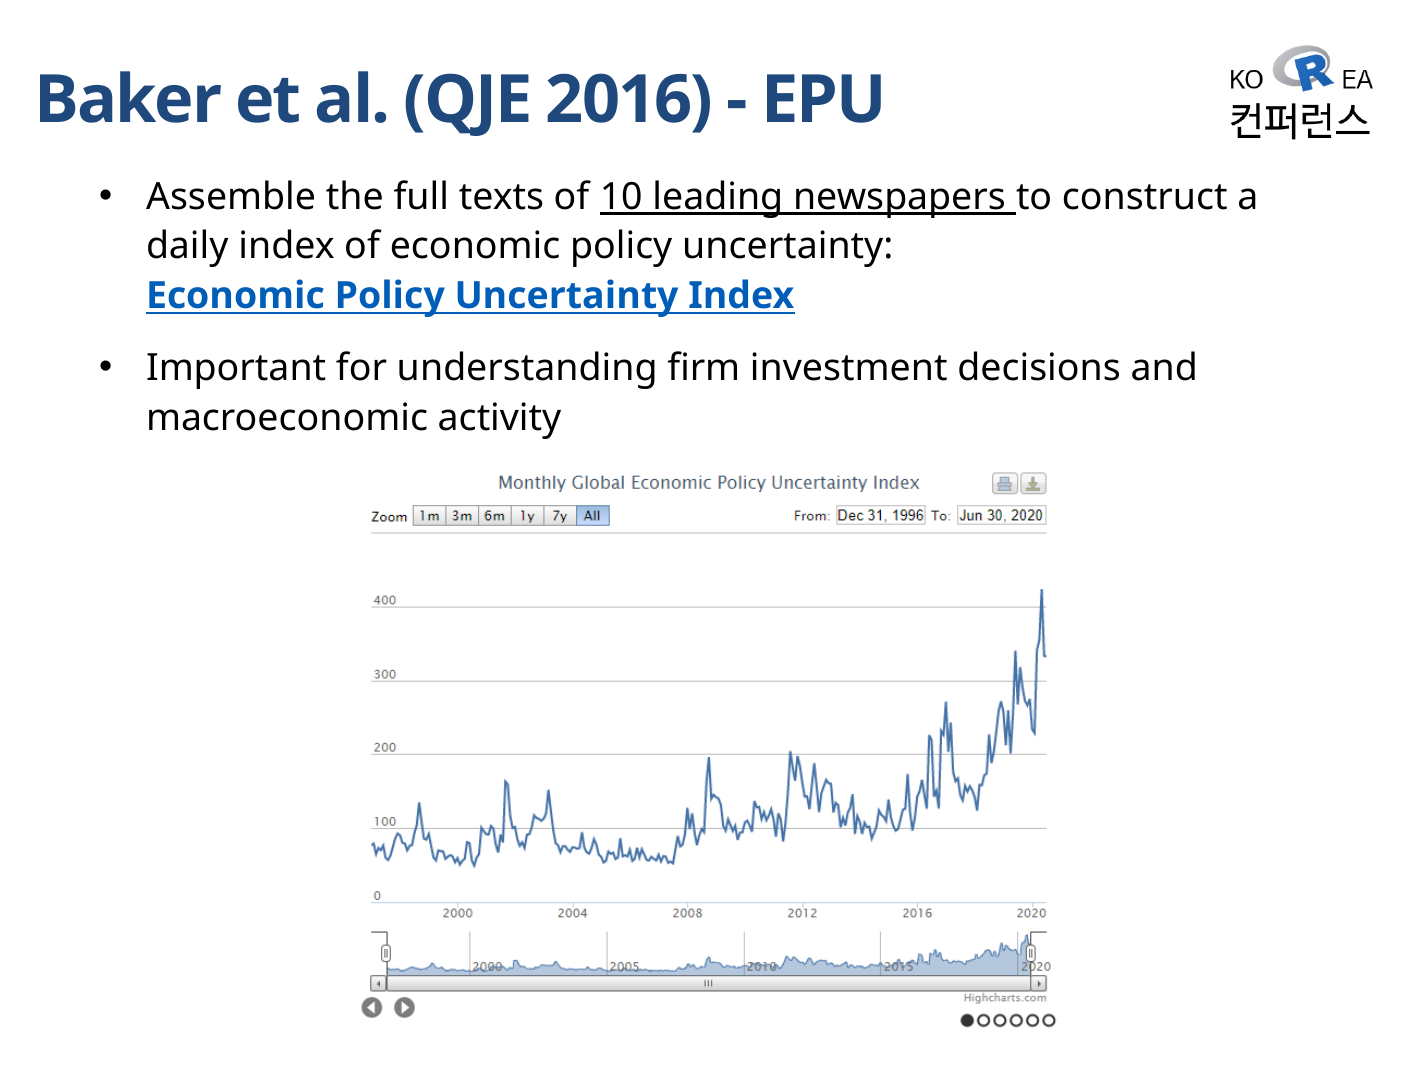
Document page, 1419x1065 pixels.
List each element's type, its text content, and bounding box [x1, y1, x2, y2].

title Baker et al. (QJE 2016) - EPU [34, 44, 1100, 226]
text_box Assemble the full texts of 10 leading newspapers to construct a daily index of economic policy uncertainty: Economic Policy Uncertainty Index Important for understanding firm investment decisions and macroeconomic activity [84, 144, 1322, 446]
picture [354, 467, 1064, 1033]
text_box [1215, 31, 1388, 203]
